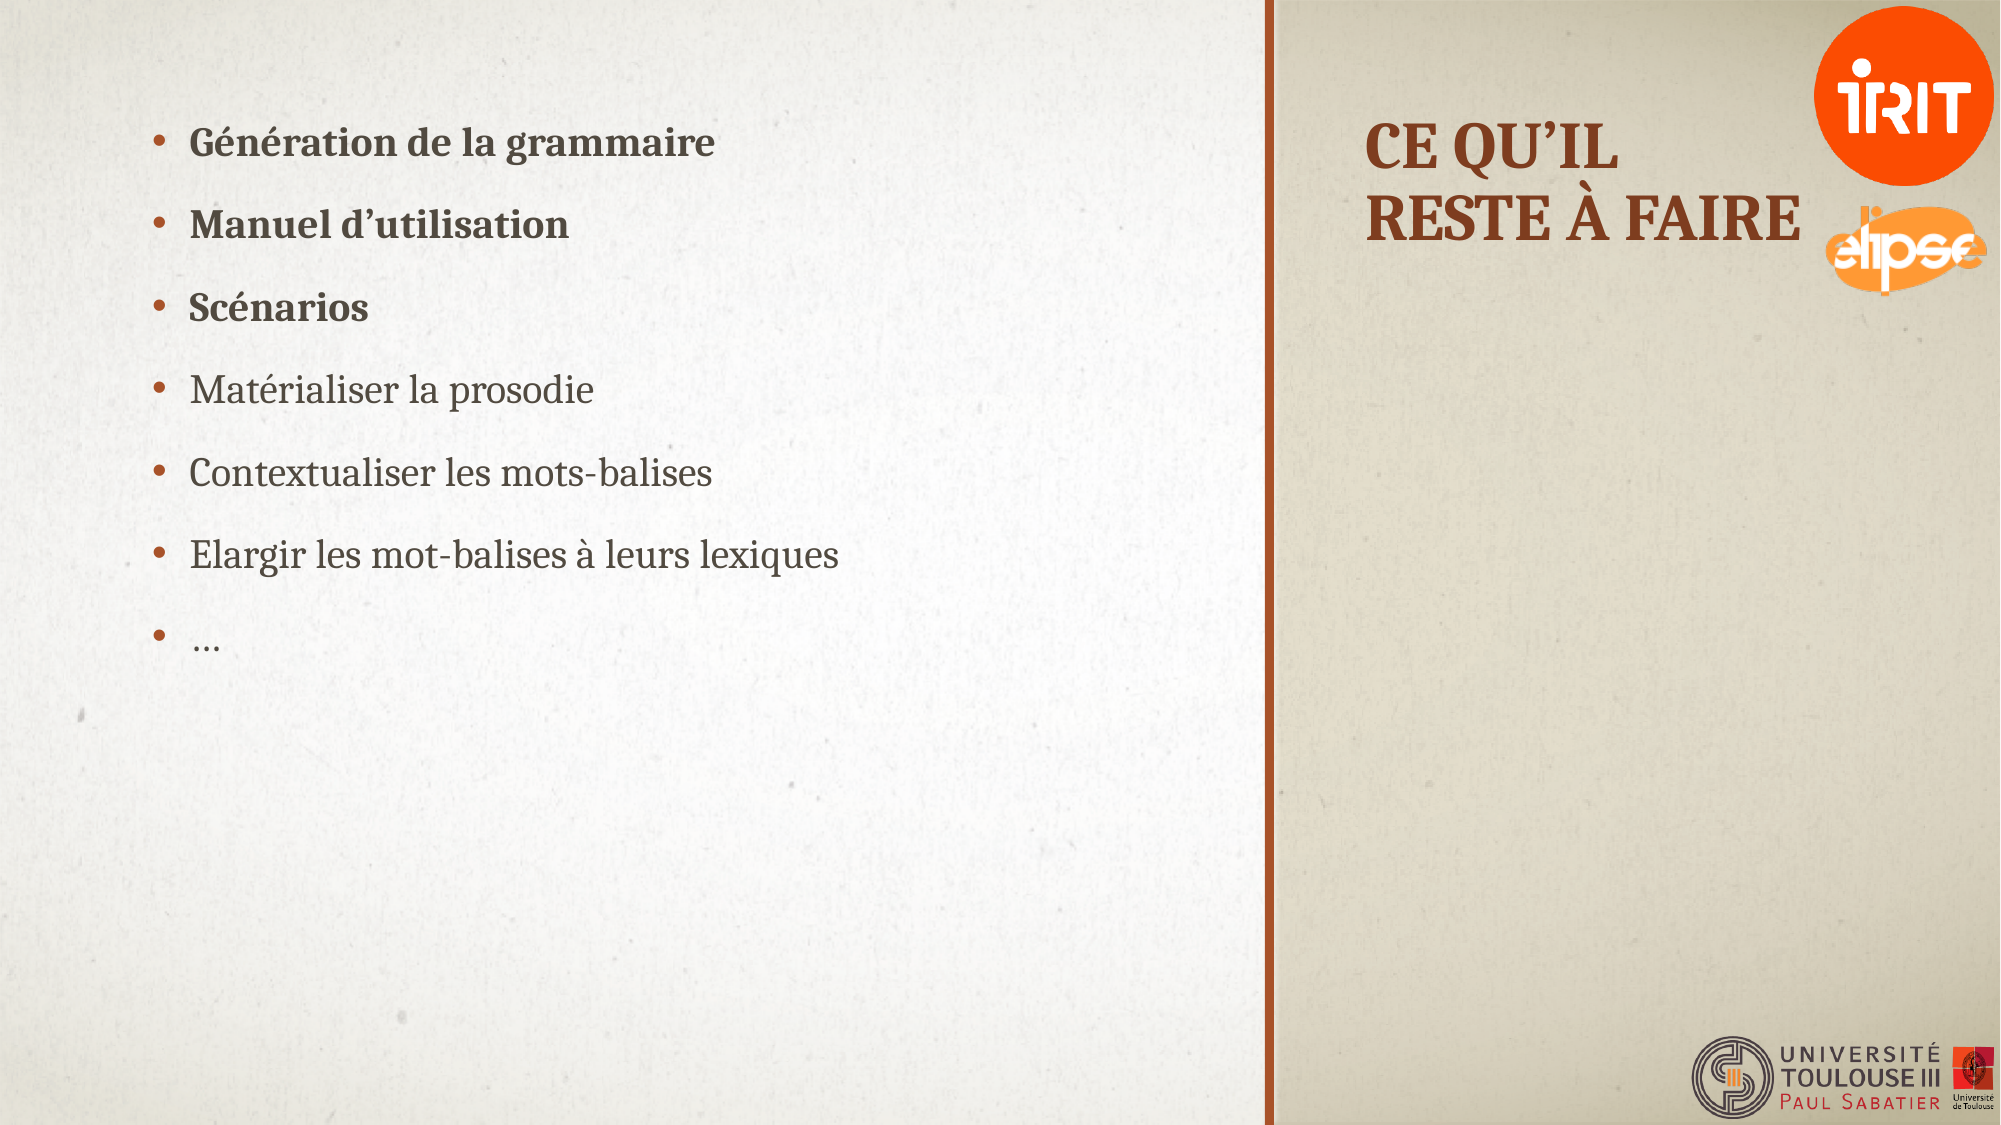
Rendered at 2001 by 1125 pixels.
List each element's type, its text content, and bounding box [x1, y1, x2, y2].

list Génération de la grammaire Manuel d’utilisation Scénarios Matérialiser la prosodie Contextualiser les mots-balises Elargir les mot-balises à leurs lexiques … [129, 112, 1135, 1013]
picture [1274, 0, 2001, 1125]
title Ce qu’il reste à faire [1350, 0, 1920, 263]
picture [0, 0, 1264, 1125]
